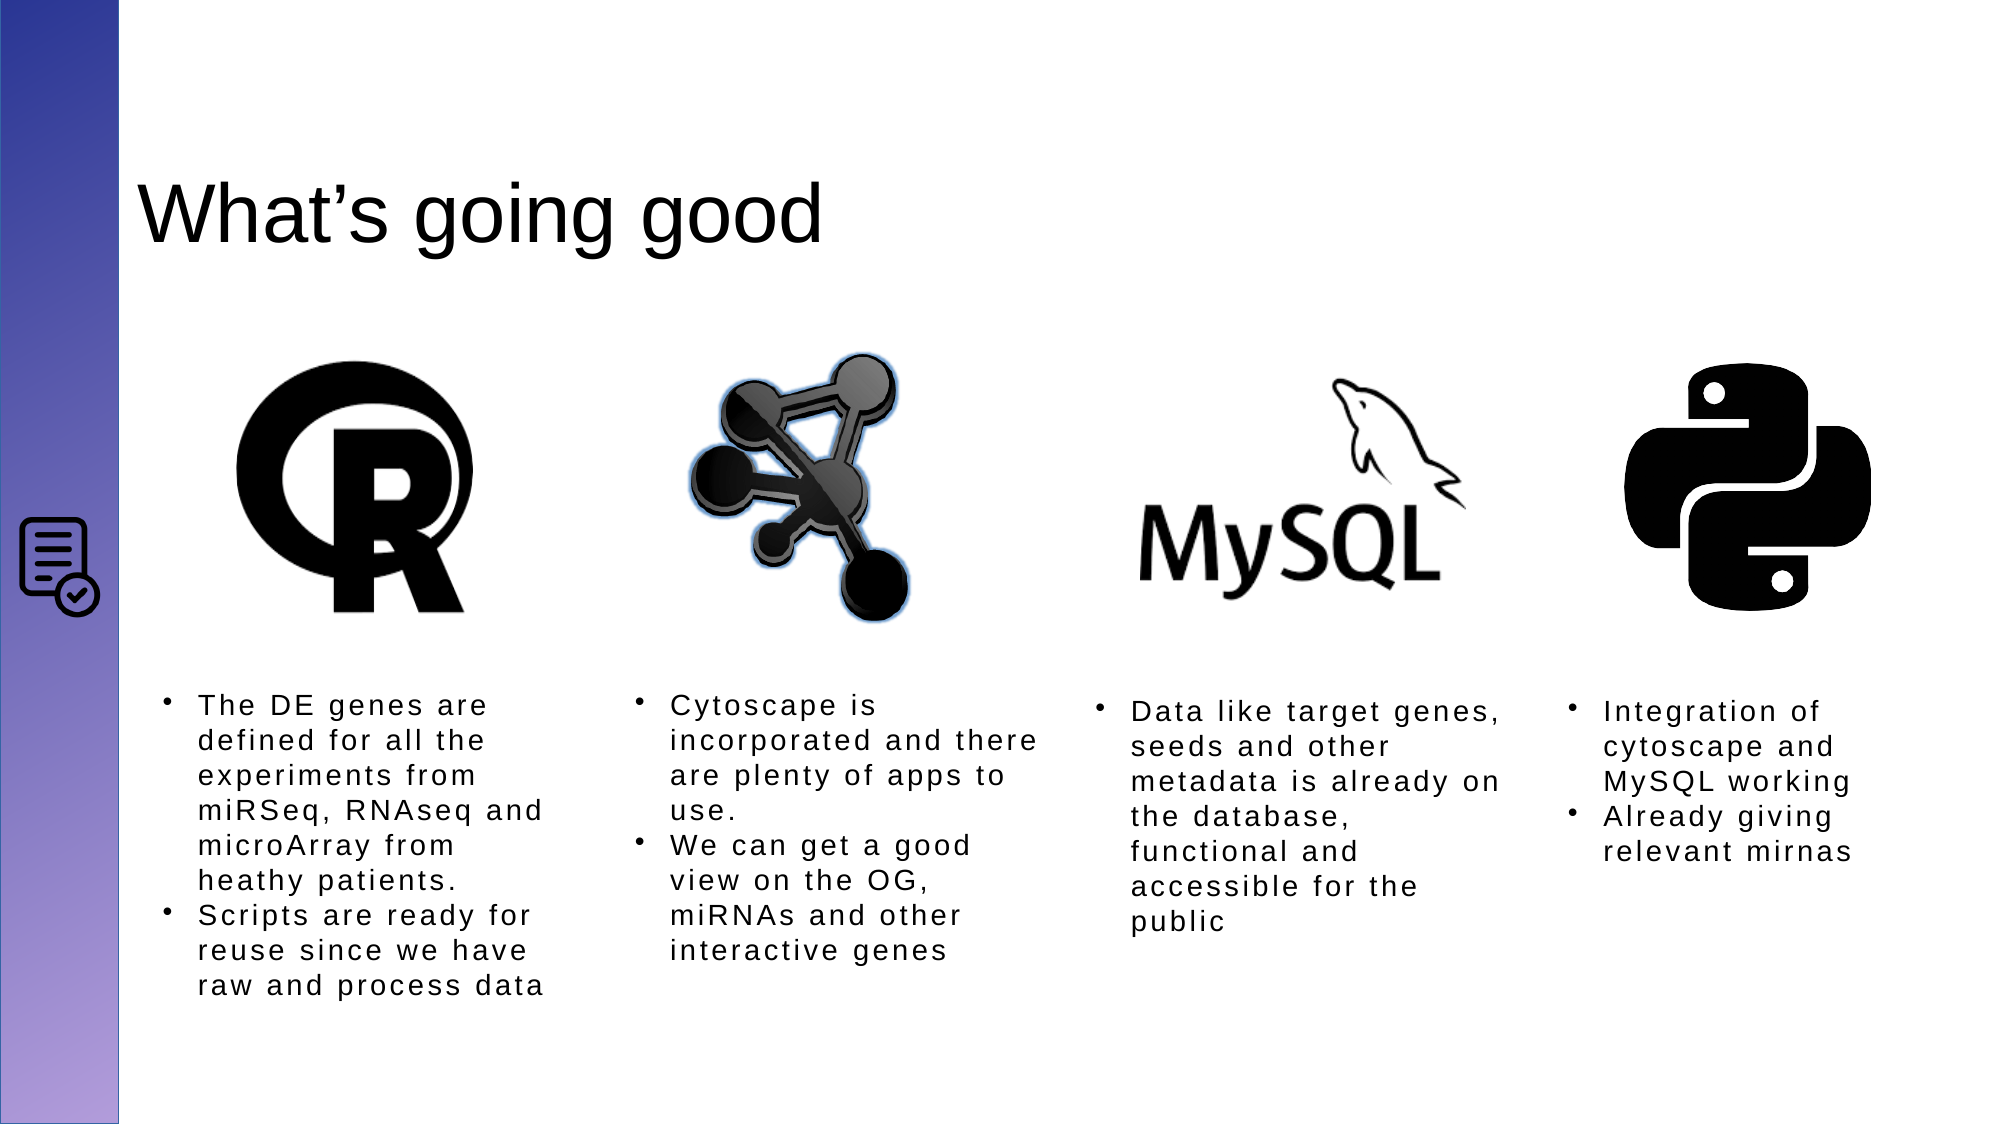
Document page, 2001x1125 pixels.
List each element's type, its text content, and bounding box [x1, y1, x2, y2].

text_box The DE genes are defined for all the experiments from miRSeq, RNAseq and microArray from heathy patients. Scripts are ready for reuse since we have raw and process data [147, 679, 591, 1057]
text_box What’s going good [137, 59, 1822, 372]
picture [1623, 363, 1872, 612]
picture [1140, 324, 1466, 650]
picture [6, 513, 113, 621]
text_box Integration of cytoscape and MySQL working Already giving relevant mirnas [1553, 684, 1949, 975]
picture [235, 324, 473, 651]
picture [665, 354, 933, 621]
text_box Data like target genes, seeds and other metadata is already on the database, functional and accessible for the public [1080, 684, 1524, 975]
text_box Cytoscape is incorporated and there are plenty of apps to use. We can get a good view on the OG, miRNAs and other interactive genes [620, 679, 1063, 1057]
text_box [0, 0, 119, 1124]
